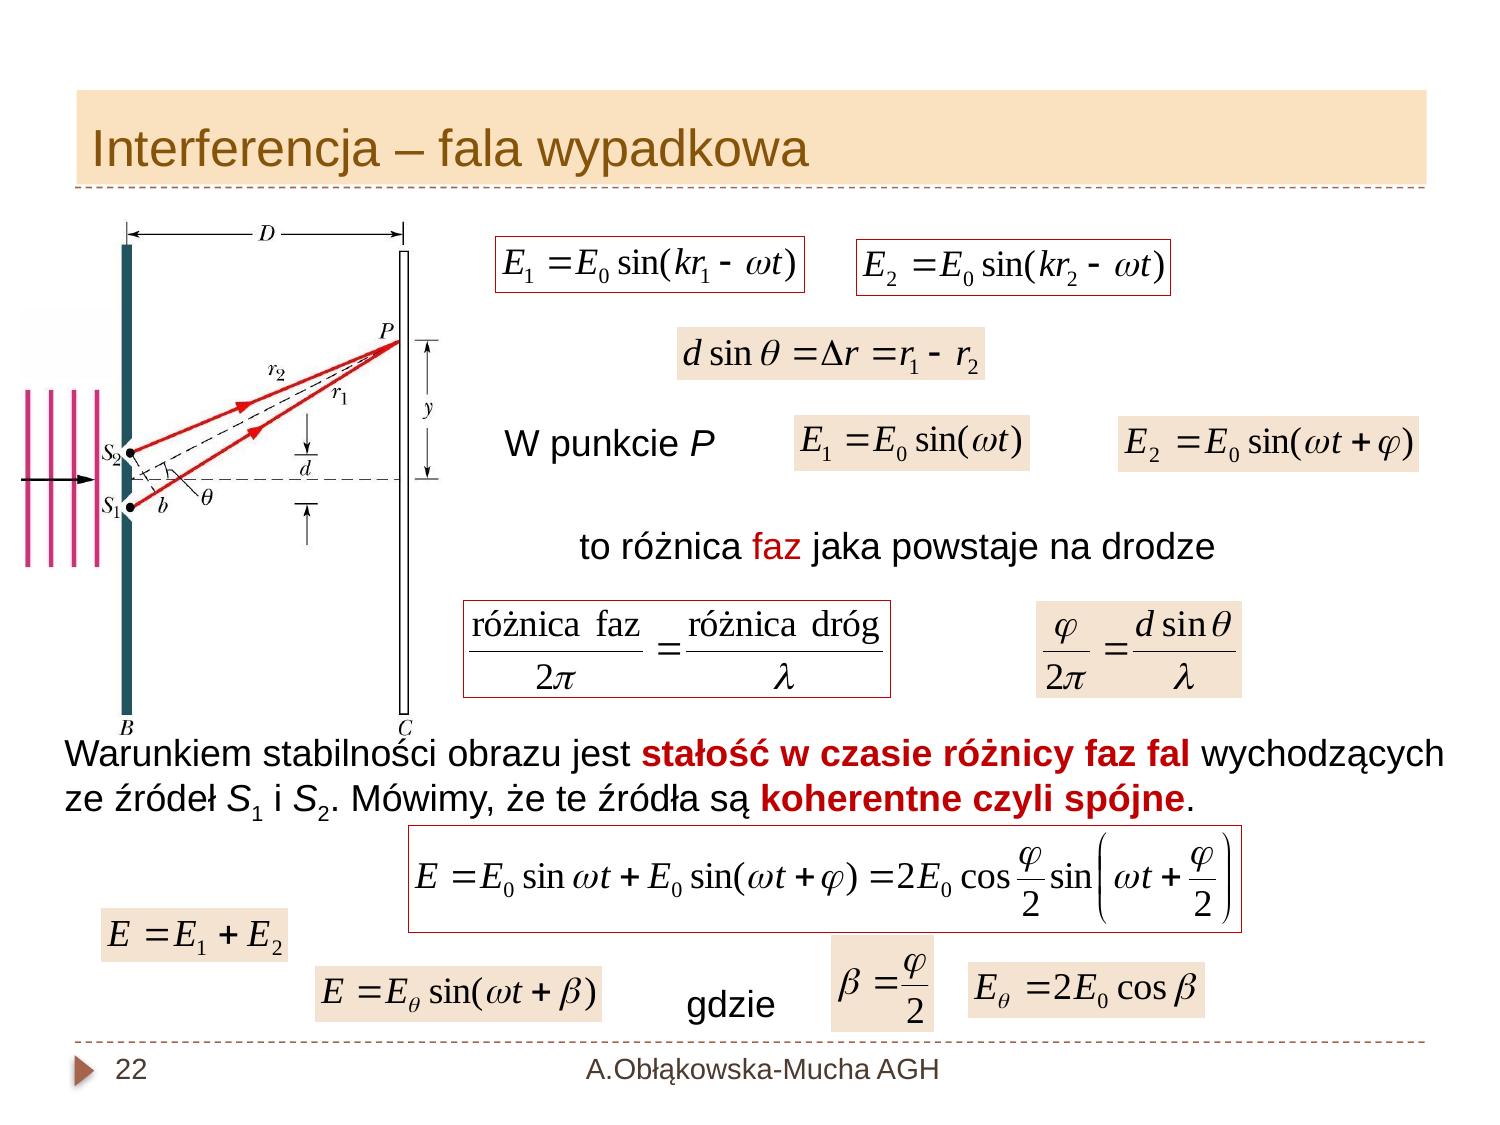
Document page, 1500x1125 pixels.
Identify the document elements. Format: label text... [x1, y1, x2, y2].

text_box W punkcie P [489, 411, 730, 472]
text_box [1117, 415, 1420, 472]
picture [20, 219, 479, 749]
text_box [1036, 600, 1243, 698]
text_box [495, 236, 805, 294]
text_box gdzie [671, 972, 791, 1033]
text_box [100, 907, 289, 963]
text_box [793, 414, 1031, 471]
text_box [462, 600, 891, 698]
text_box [676, 326, 986, 381]
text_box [856, 239, 1172, 296]
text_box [830, 934, 935, 1033]
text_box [407, 824, 1243, 933]
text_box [967, 961, 1206, 1019]
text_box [314, 965, 603, 1023]
footer A.Obłąkowska-Mucha AGH [475, 1042, 1051, 1103]
slide_number 22 [100, 1042, 426, 1103]
title Interferencja – fala wypadkowa [76, 90, 1427, 185]
text_box Warunkiem stabilności obrazu jest stałość w czasie różnicy faz fal wychodzących ze źródeł S1 i S2. Mówimy, że te źródła są koherentne czyli spójne. [49, 722, 1483, 833]
text_box Po przejściu [53, 208, 1459, 408]
